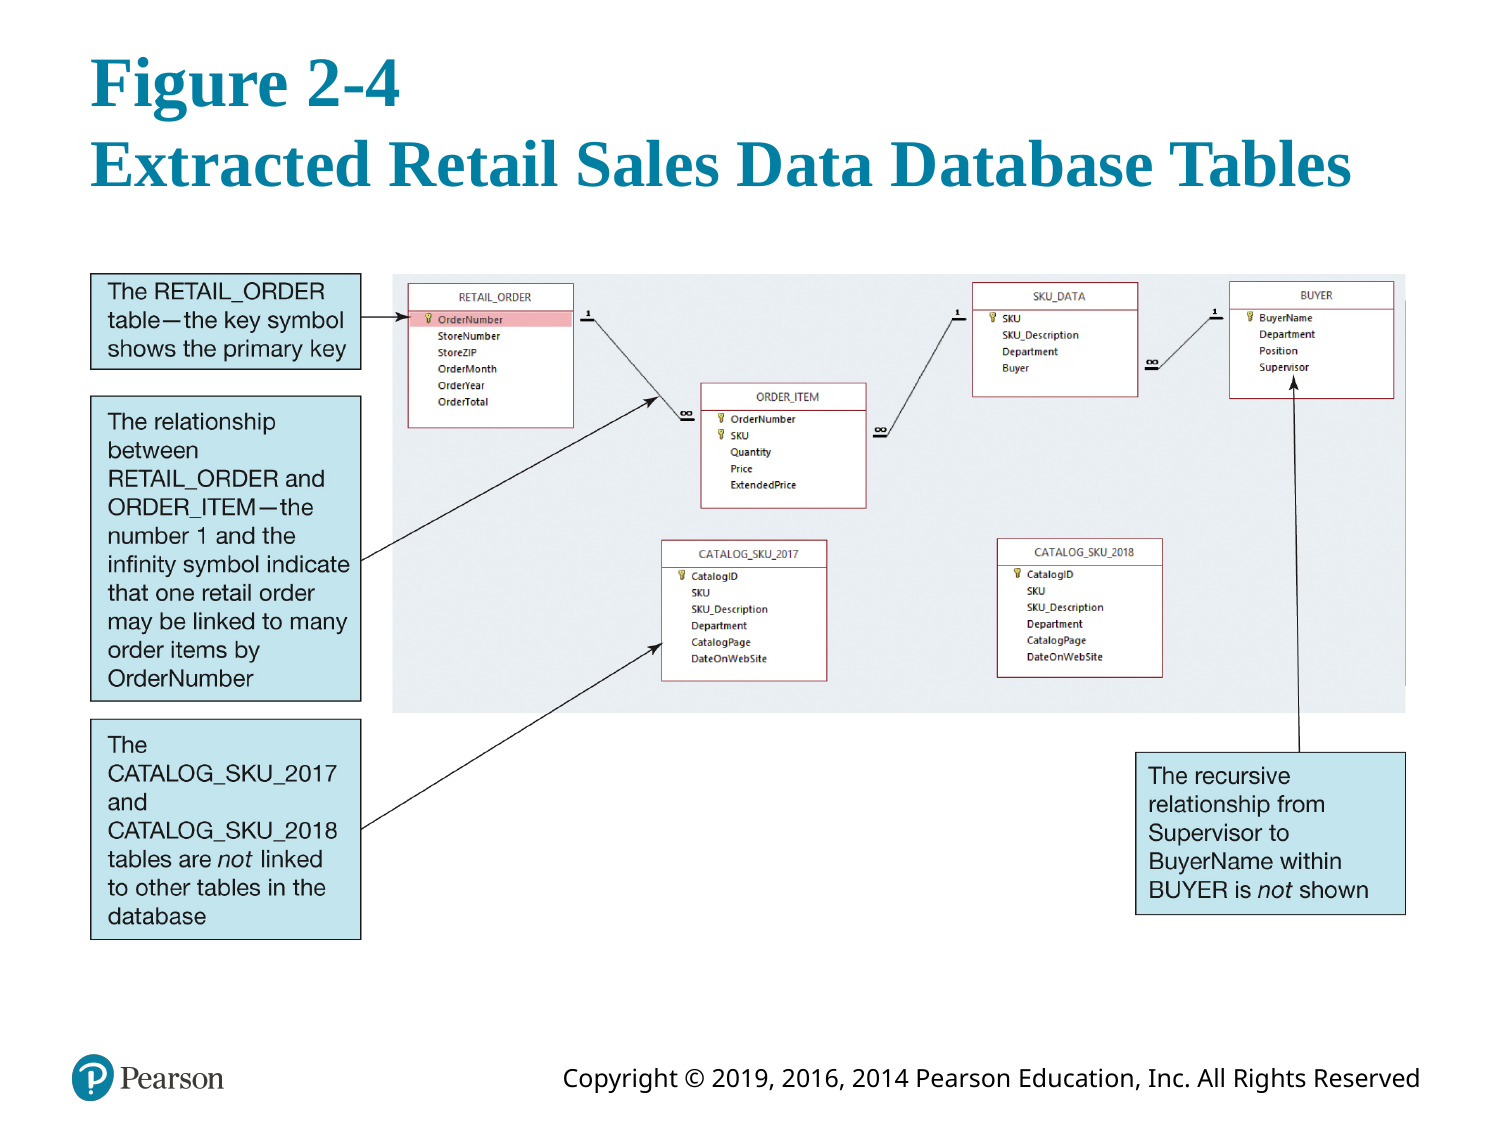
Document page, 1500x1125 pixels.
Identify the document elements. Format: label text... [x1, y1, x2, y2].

picture [98, 1054, 224, 1101]
picture [80, 1063, 106, 1088]
picture [72, 1087, 83, 1101]
title Figure 2-4 Extracted Retail Sales Data Database Tables [75, 35, 1425, 216]
picture [72, 1054, 88, 1070]
picture [89, 273, 1406, 941]
